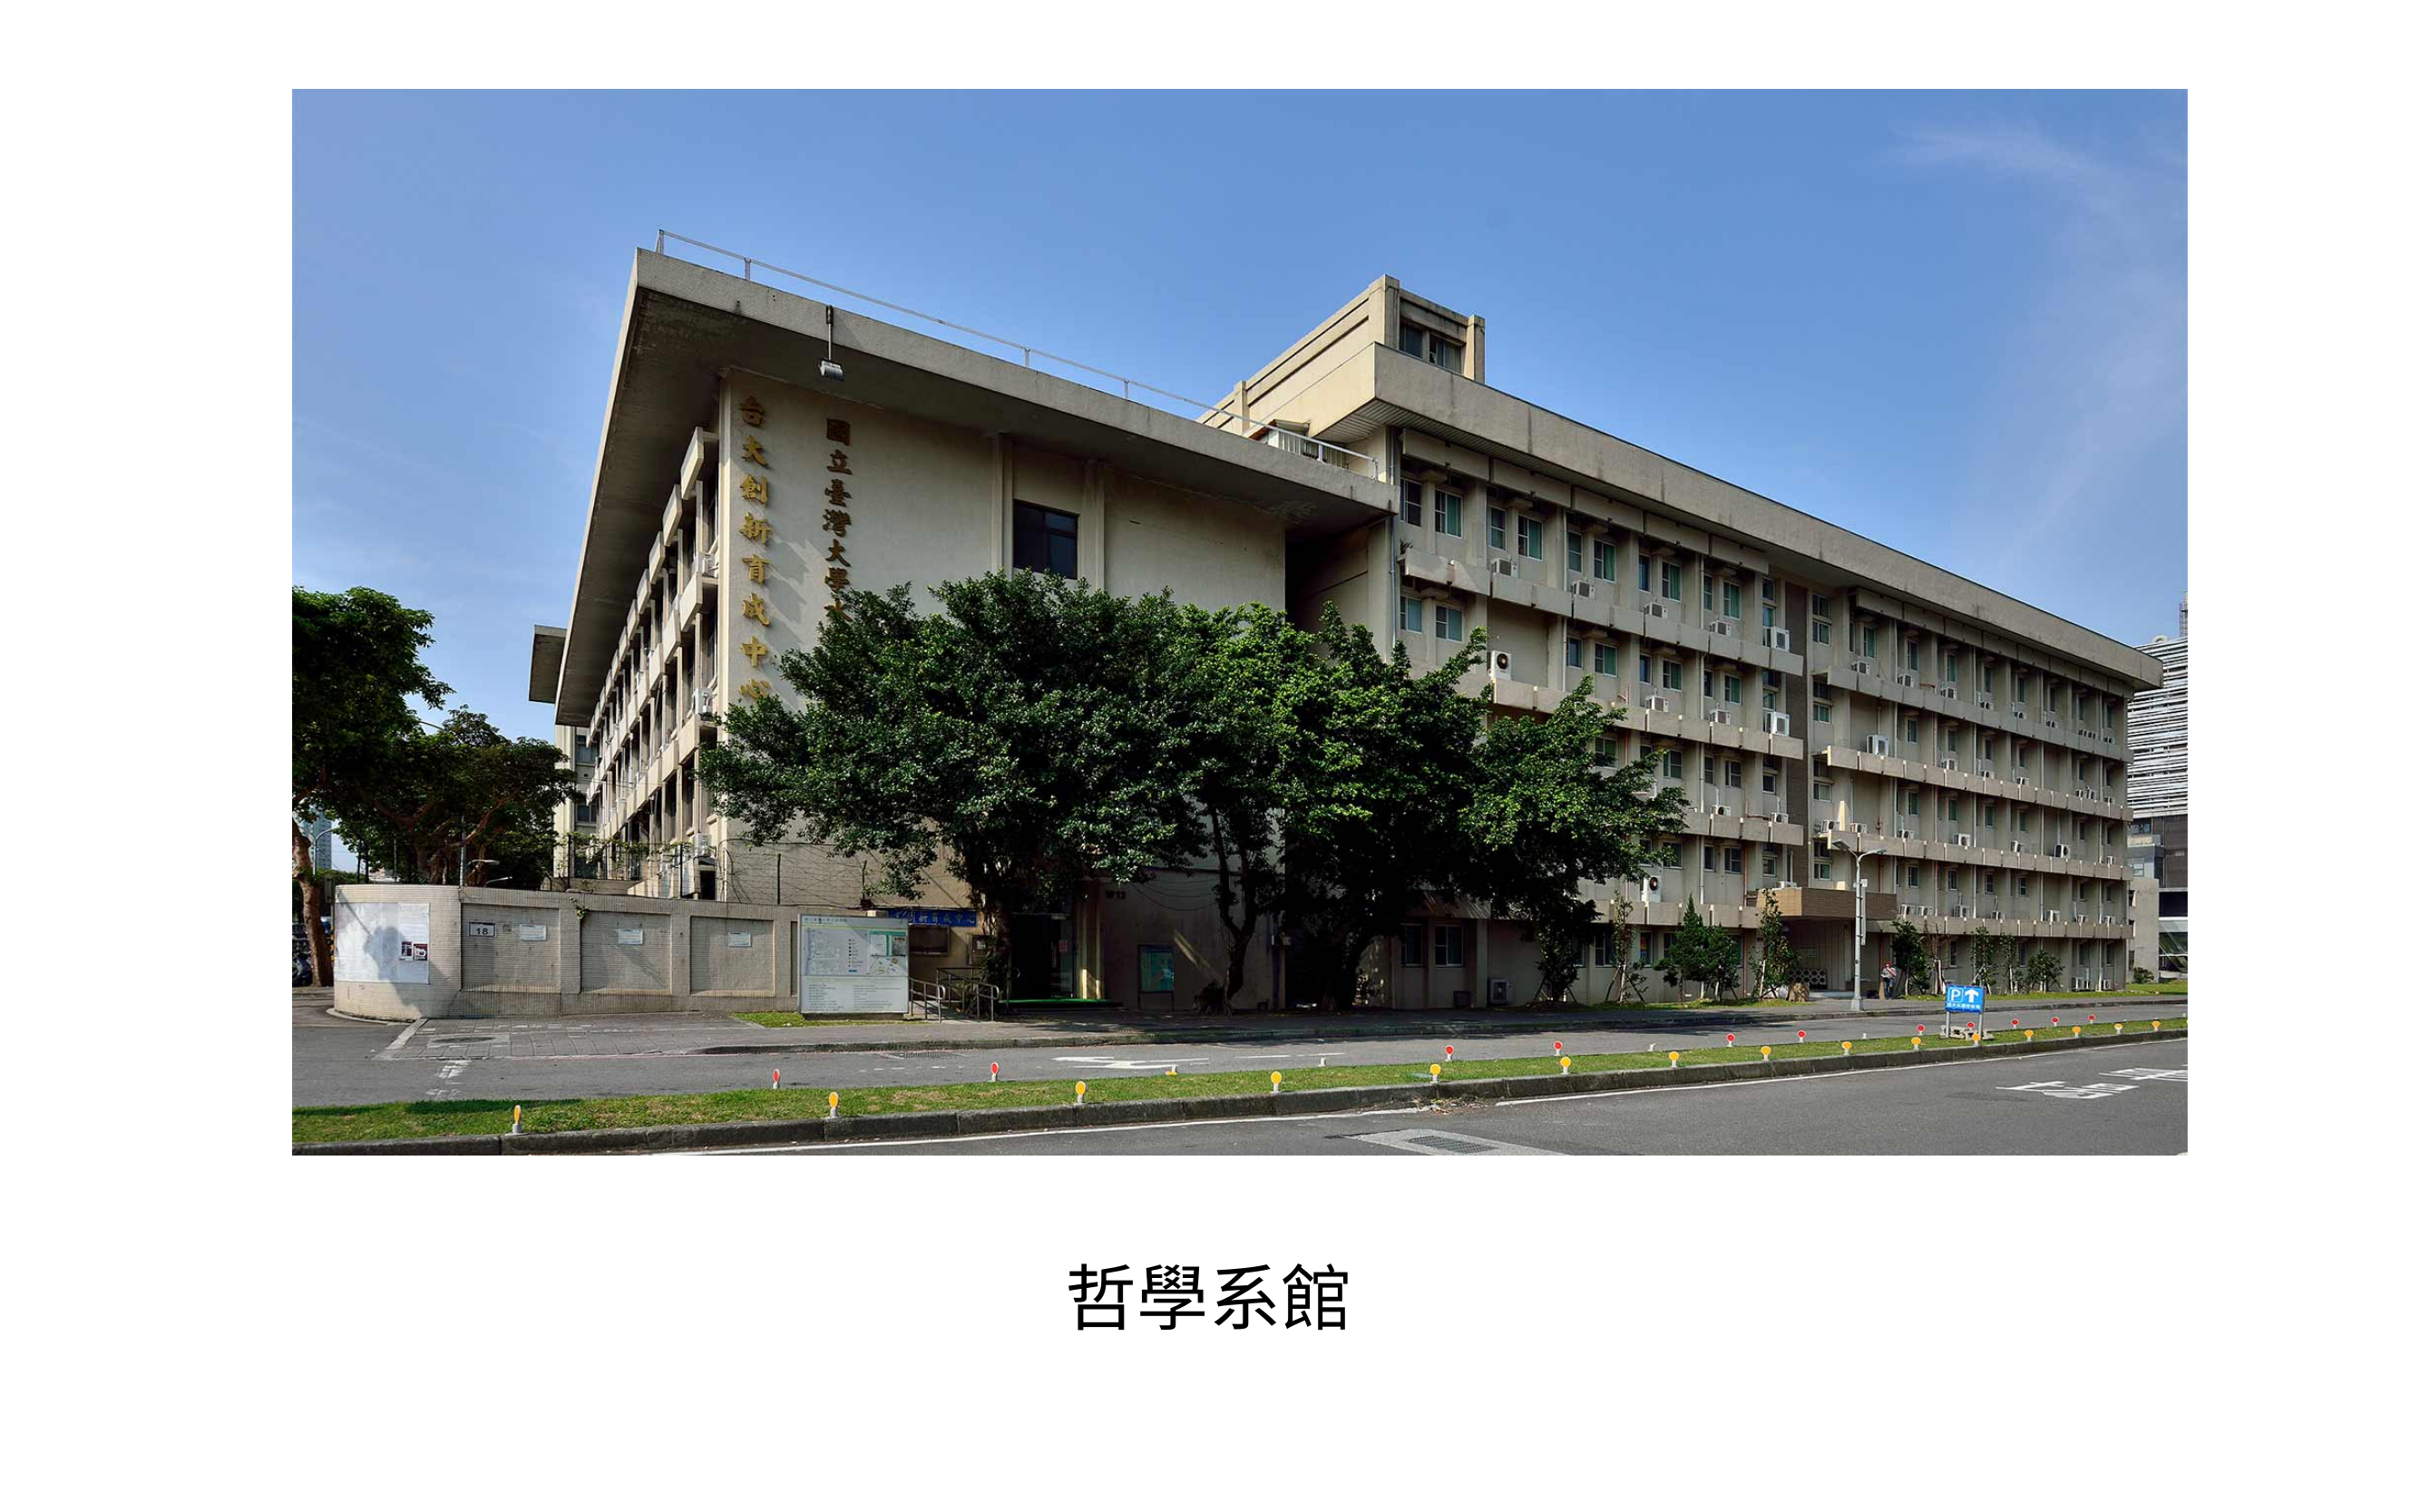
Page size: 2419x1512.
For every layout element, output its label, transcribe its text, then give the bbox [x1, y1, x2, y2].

picture [291, 88, 2188, 1156]
subtitle 哲學系館 [479, 1245, 1940, 1404]
